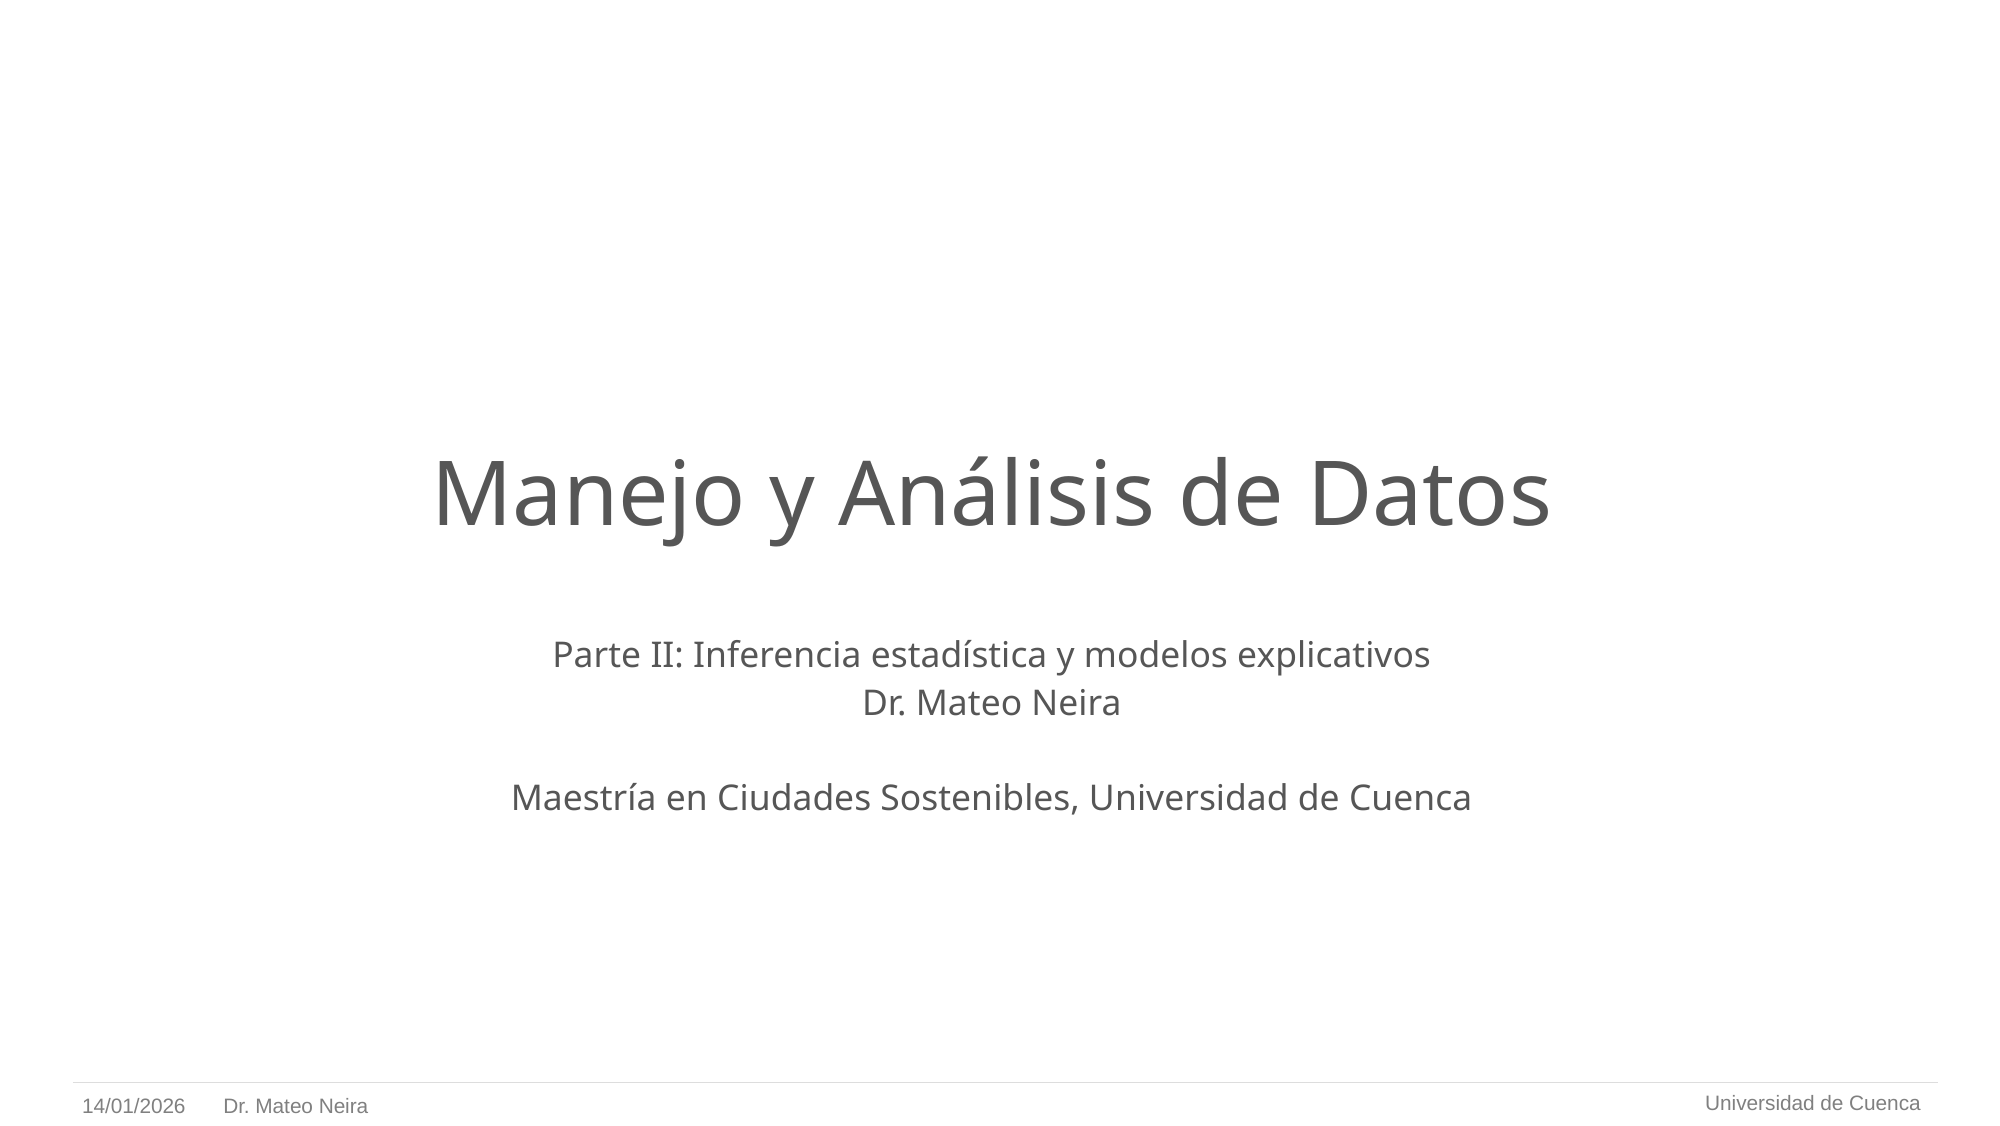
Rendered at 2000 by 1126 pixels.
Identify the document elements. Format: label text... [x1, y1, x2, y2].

subtitle Parte II: Inferencia estadística y modelos explicativos Dr. Mateo Neira Maestría en Ciudades Sostenibles, Universidad de Cuenca [510, 623, 1492, 778]
title Manejo y Análisis de Datos [13, 367, 1989, 612]
